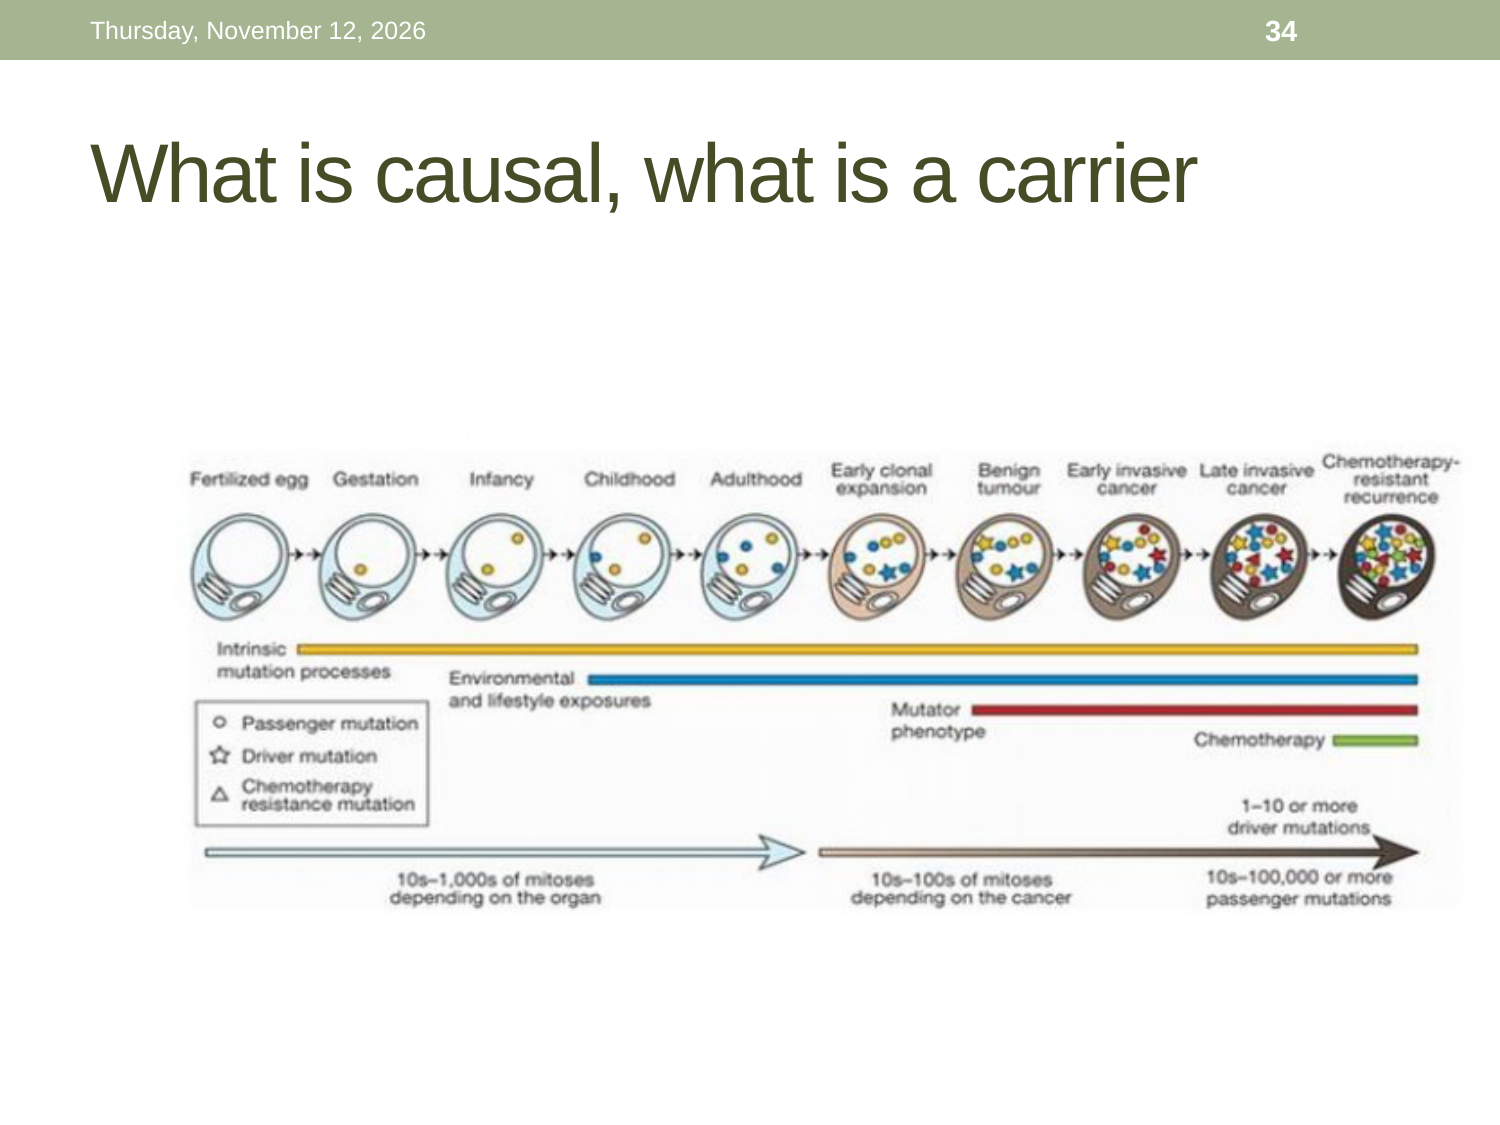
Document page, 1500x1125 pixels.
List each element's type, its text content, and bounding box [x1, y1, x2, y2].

slide_number 34 [1250, 3, 1425, 57]
title What is causal, what is a carrier [75, 87, 1425, 250]
picture [157, 425, 1481, 943]
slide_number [75, 3, 550, 57]
